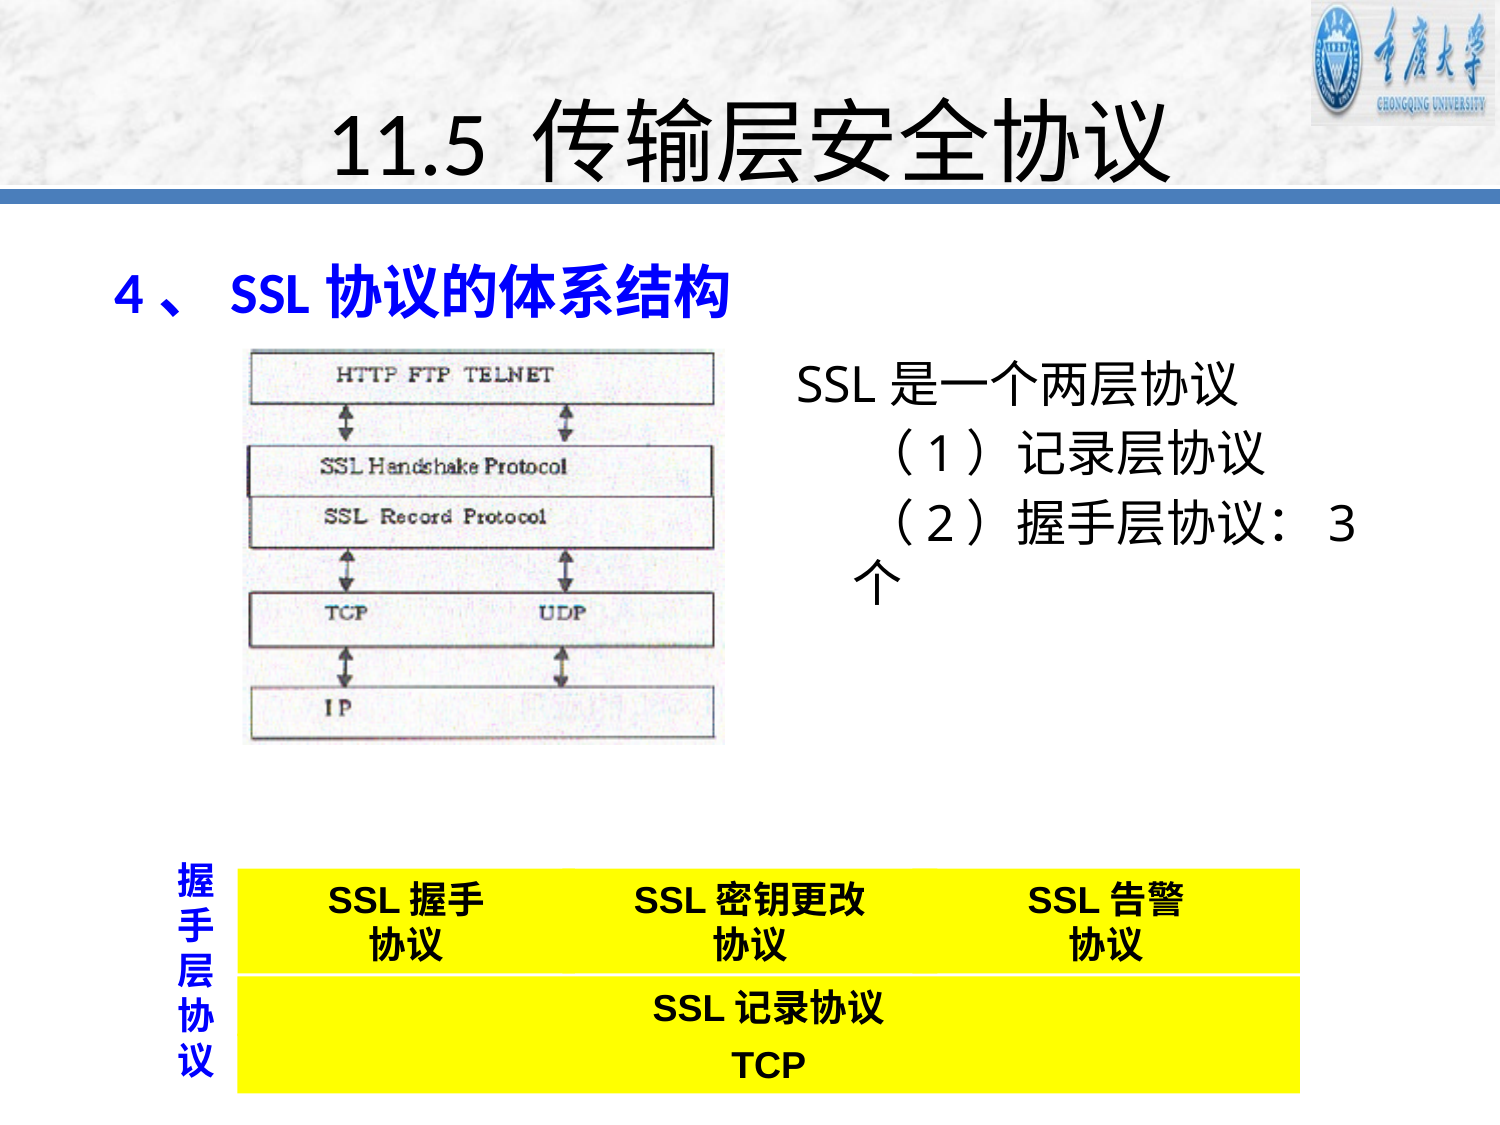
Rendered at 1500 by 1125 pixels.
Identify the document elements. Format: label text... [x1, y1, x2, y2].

picture [1311, 0, 1495, 126]
title 11.5 传输层安全协议 [74, 44, 1426, 233]
list 4、SSL协议的体系结构 [99, 247, 1376, 336]
text_box SSL是一个两层协议 （1）记录层协议 （2）握手层协议：3个 [781, 344, 1432, 595]
text_box 握手层协议 [162, 849, 238, 1090]
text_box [237, 862, 1301, 1098]
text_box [237, 344, 726, 745]
